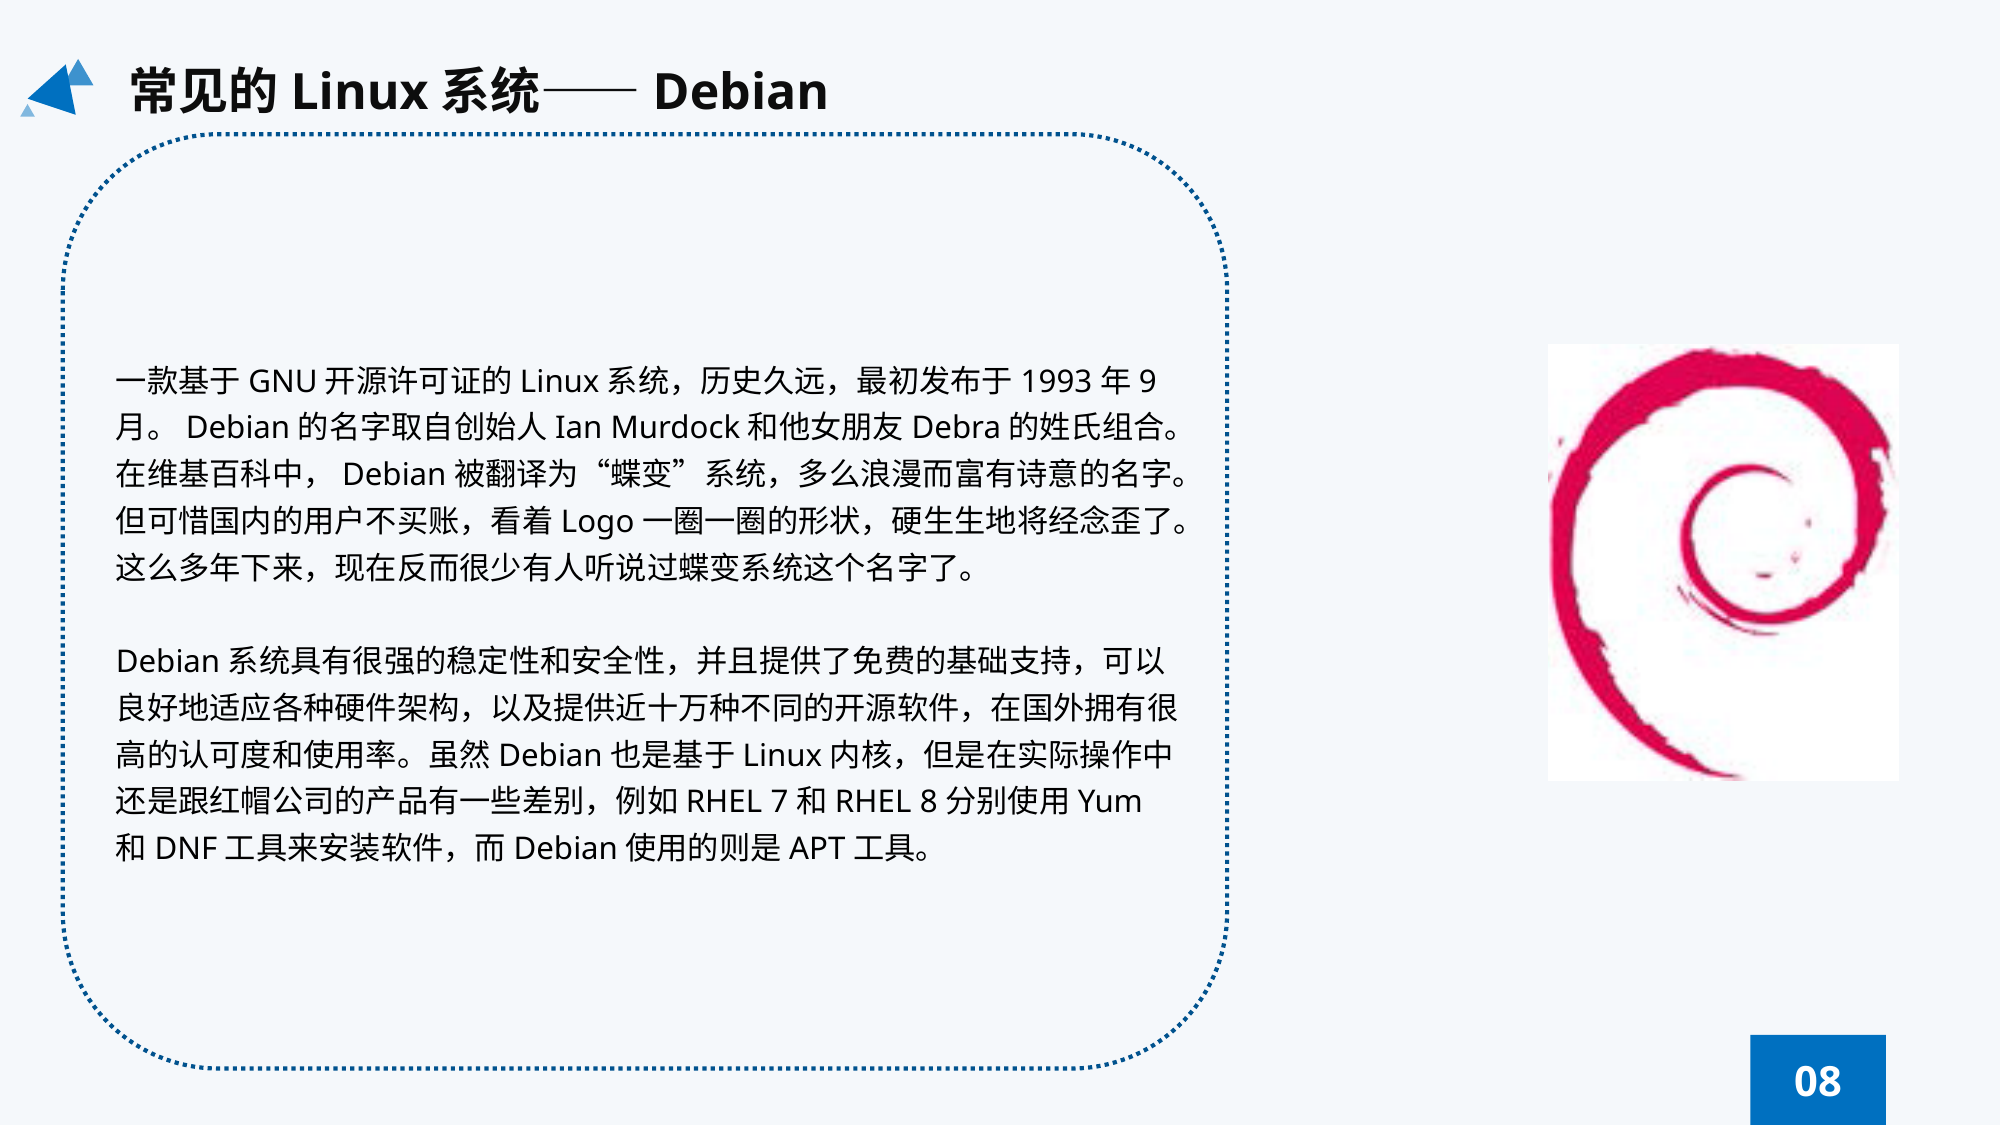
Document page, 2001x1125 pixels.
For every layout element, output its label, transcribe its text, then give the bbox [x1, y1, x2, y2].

text_box 常见的Linux系统——Debian [113, 52, 854, 127]
text_box [61, 133, 1229, 1070]
picture [1548, 344, 1899, 781]
text_box 一款基于GNU开源许可证的Linux系统，历史久远，最初发布于1993年9月。Debian的名字取自创始人Ian Murdock和他女朋友Debra的姓氏组合。在维基百科中，Debian被翻译为“蝶变”系统，多么浪漫而富有诗意的名字。但可惜国内的用户不买账，看着Logo一圈一圈的形状，硬生生地将经念歪了。这么多年下来，现在反而很少有人听说过蝶变系统这个名字了。 Debian系统具有很强的稳定性和安全性，并且提供了免费的基础支持，可以良好地适应各种硬件架构，以及提供近十万种不同的开源软件，在国外拥有很高的认可度和使用率。虽然Debian也是基于Linux内核，但是在实际操作中还是跟红帽公司的产品有一些差别，例如RHEL 7和RHEL 8分别使用Yum和DNF工具来安装软件，而Debian使用的则是APT工具。 [101, 344, 1195, 921]
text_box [1750, 1034, 1886, 1125]
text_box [20, 58, 94, 117]
